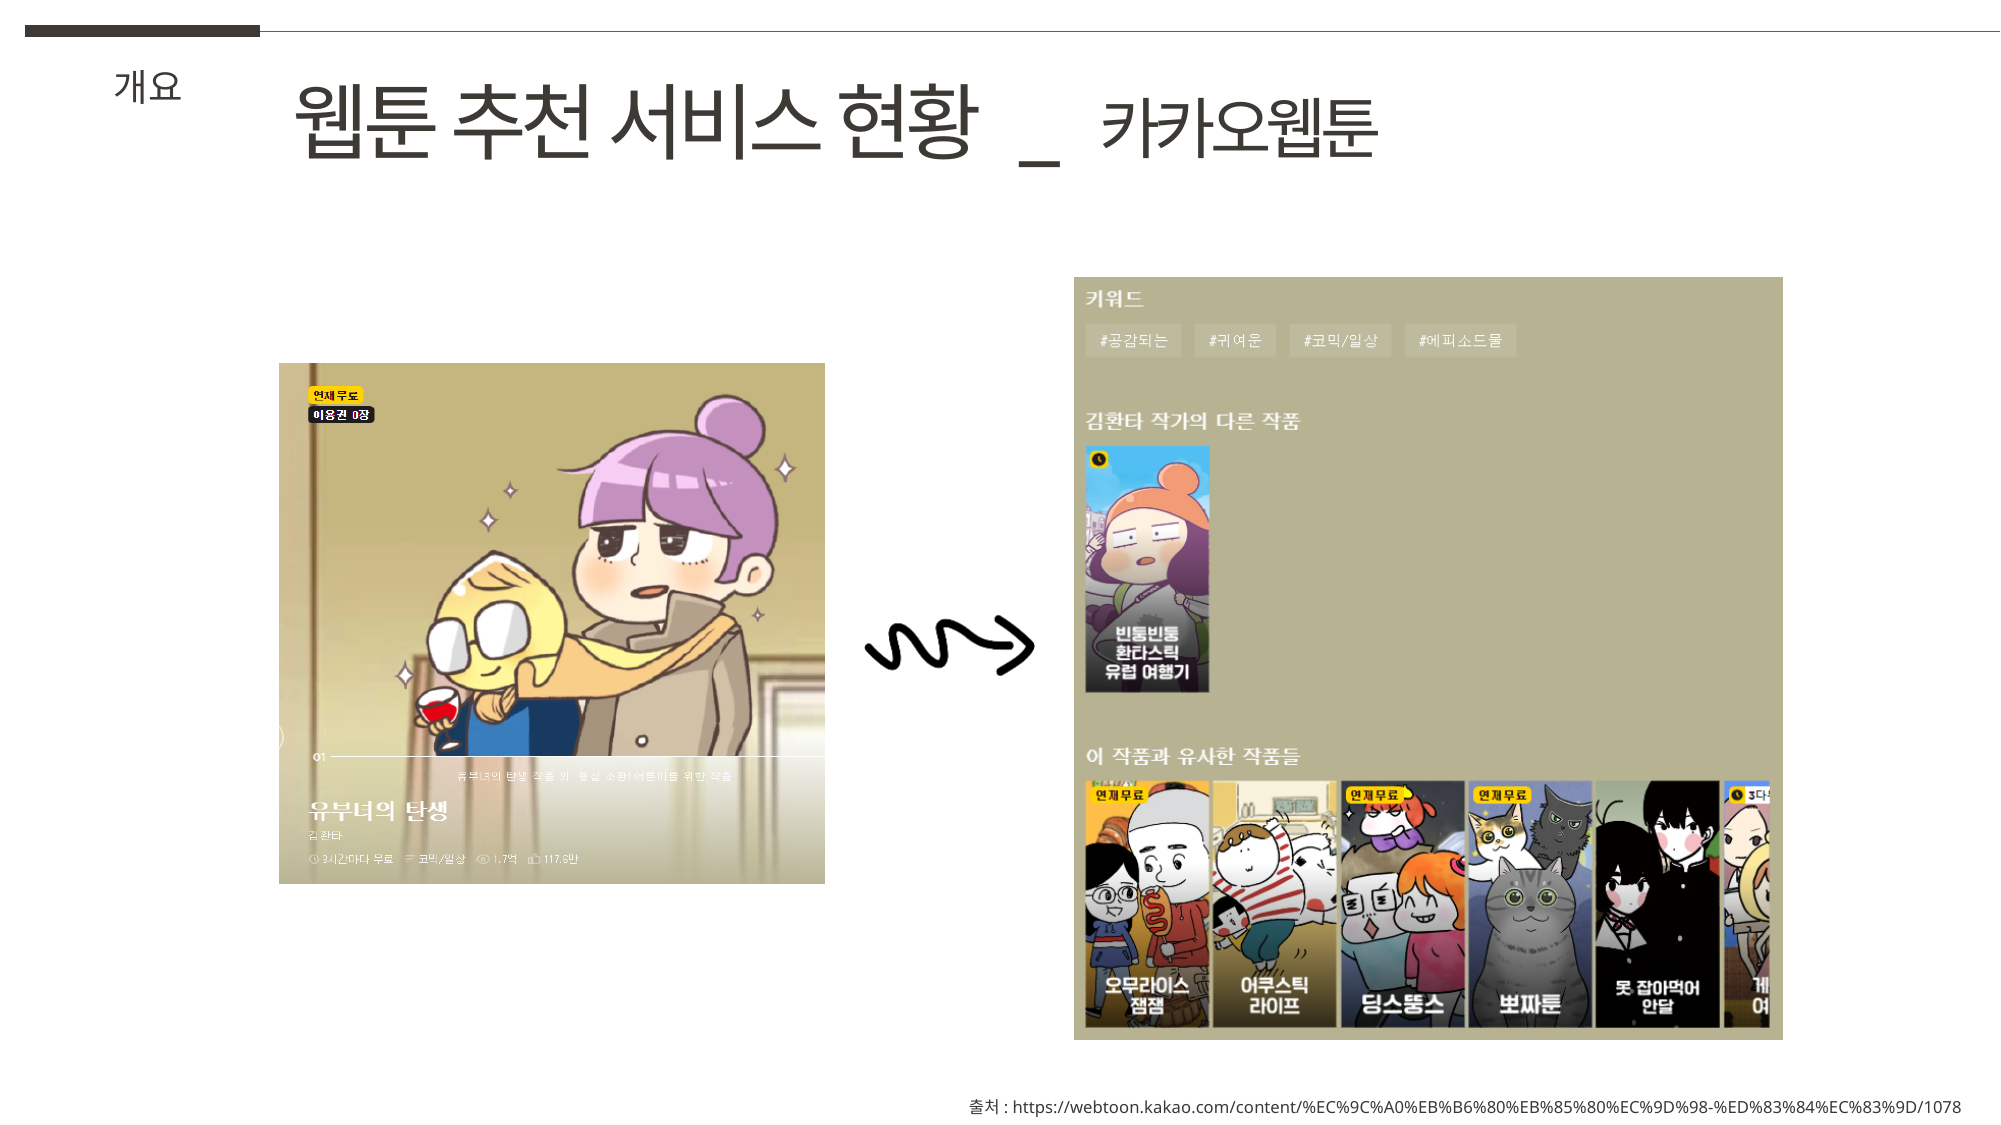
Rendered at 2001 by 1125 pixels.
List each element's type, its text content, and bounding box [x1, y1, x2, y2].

text_box 출처: https://webtoon.kakao.com/content/%EC%9C%A0%EB%B6%80%EB%85%80%EC%9D%98-%ED%83%84%EC%83%9D/1078 [954, 1089, 2000, 1125]
text_box 개요 [99, 56, 198, 117]
picture [279, 363, 825, 884]
picture [855, 551, 1044, 740]
text_box 웹툰 추천 서비스 현황 _ 카카오웹툰 [278, 54, 1397, 179]
picture [1074, 277, 1783, 1040]
